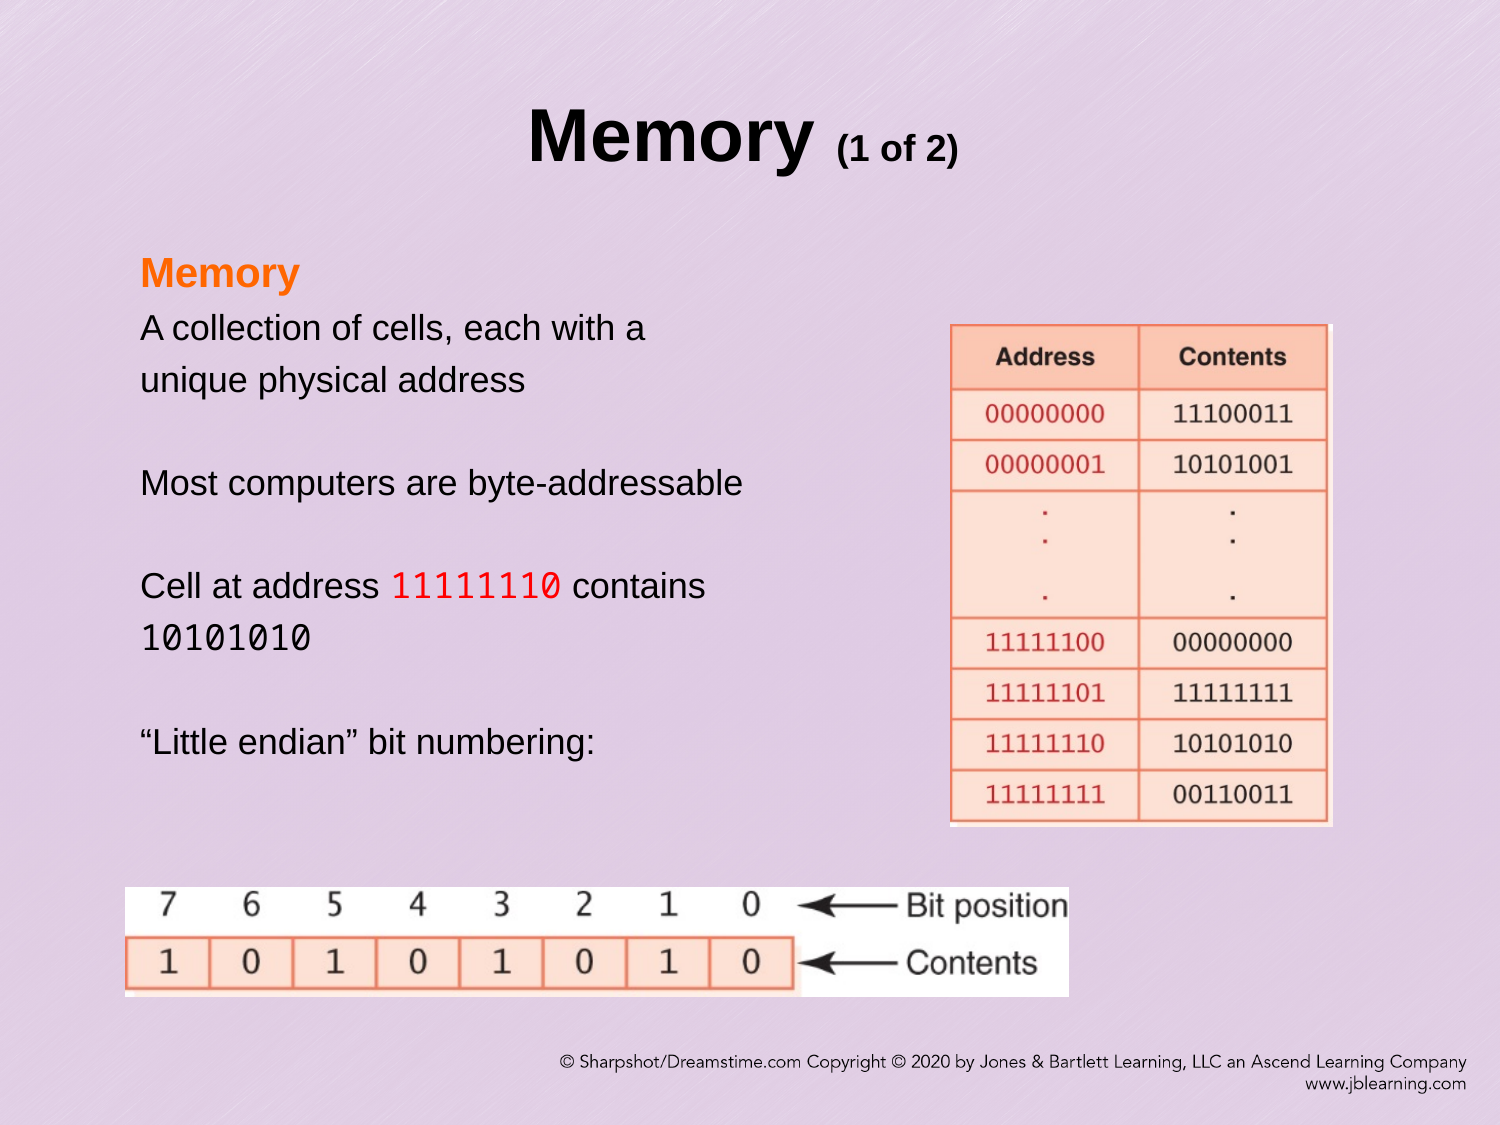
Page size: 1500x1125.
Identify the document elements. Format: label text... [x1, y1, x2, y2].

title Memory (1 of 2) [125, 37, 1363, 225]
list Memory A collection of cells, each with a unique physical address Most computers are byte-addressable Cell at address 11111110 contains 10101010 “Little endian” bit numbering: [125, 228, 775, 778]
picture [0, 0, 1500, 1125]
